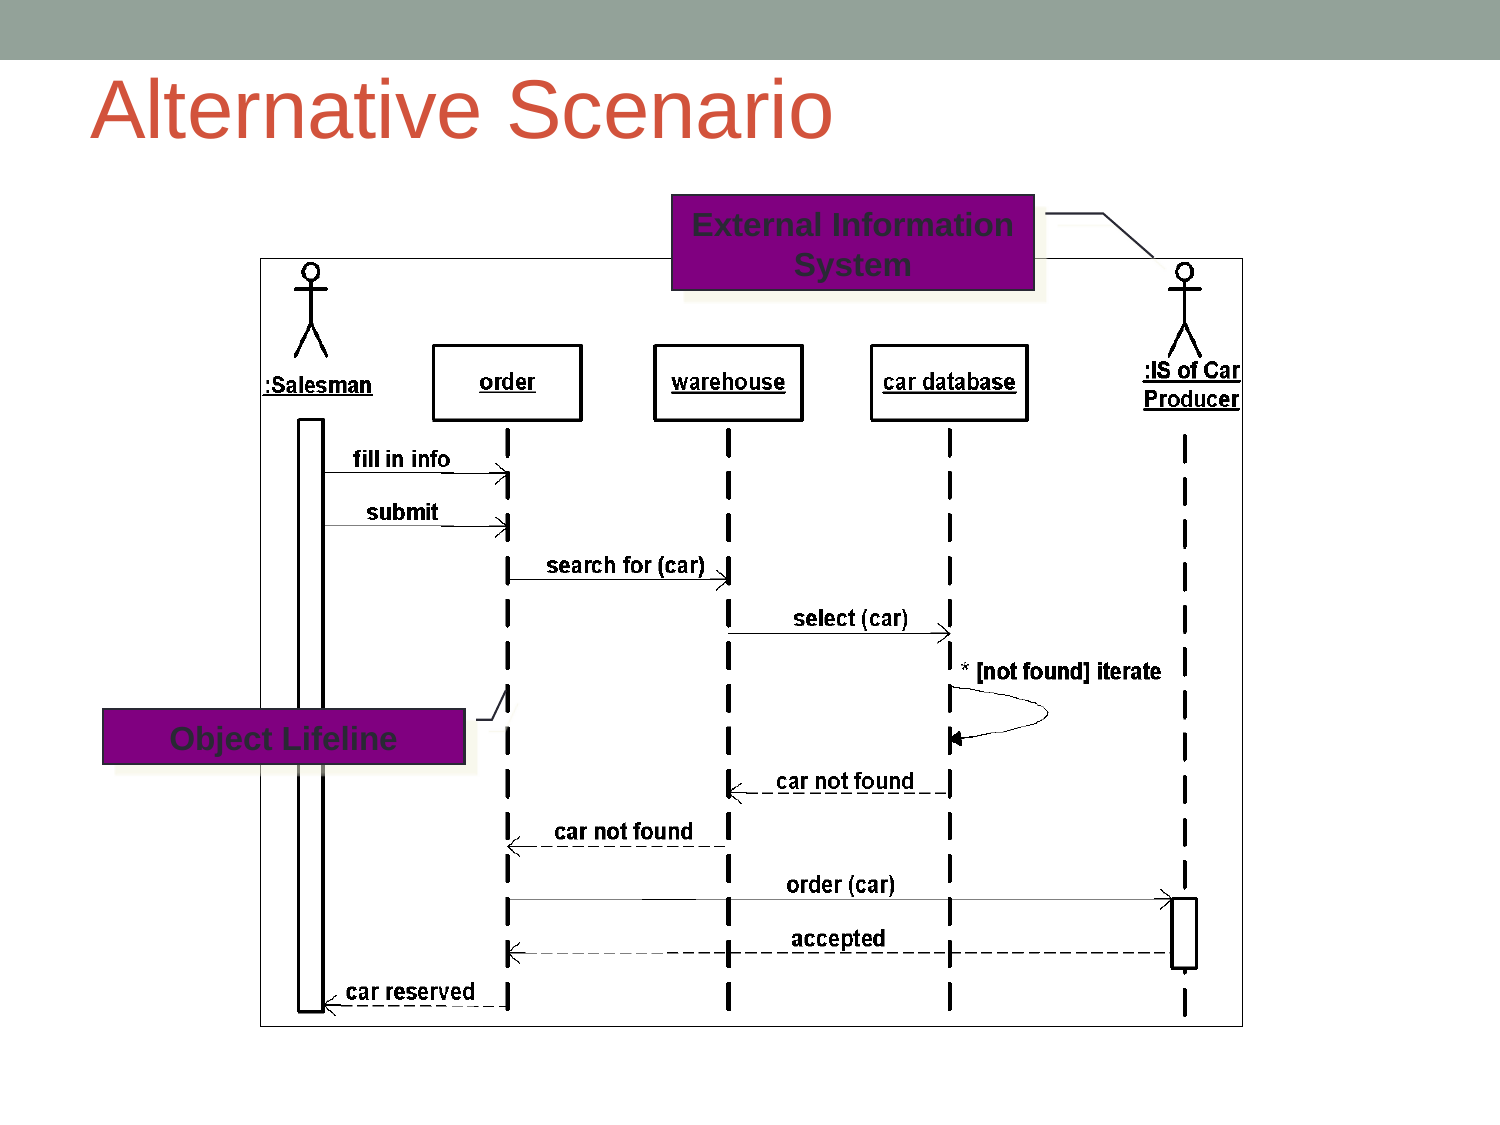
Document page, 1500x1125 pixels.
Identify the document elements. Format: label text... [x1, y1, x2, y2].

text_box External Information System [672, 195, 1034, 257]
text_box Object Lifeline [102, 709, 254, 765]
title Alternative Scenario [75, 20, 1342, 192]
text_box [259, 258, 1243, 1027]
